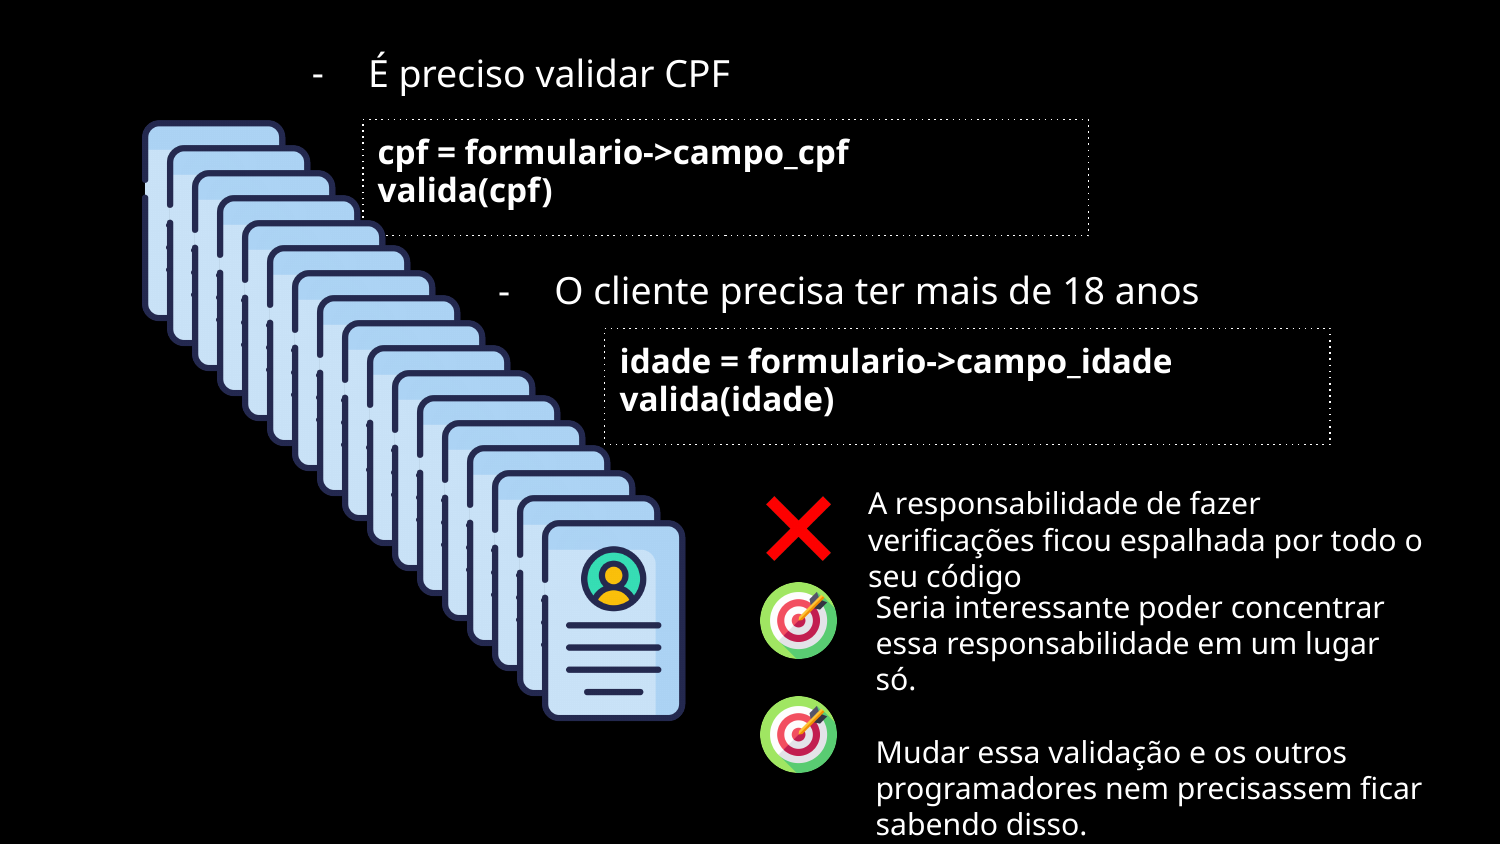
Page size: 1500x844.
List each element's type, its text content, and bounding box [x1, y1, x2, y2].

picture [112, 119, 715, 722]
list cpf = formulario->campo_cpf valida(cpf) [362, 119, 1089, 236]
text_box O cliente precisa ter mais de 18 anos [464, 252, 1250, 328]
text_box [765, 469, 1450, 574]
text_box É preciso validar CPF [278, 34, 1064, 110]
list idade = formulario->campo_idade valida(idade) [604, 328, 1331, 445]
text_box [760, 572, 1442, 824]
